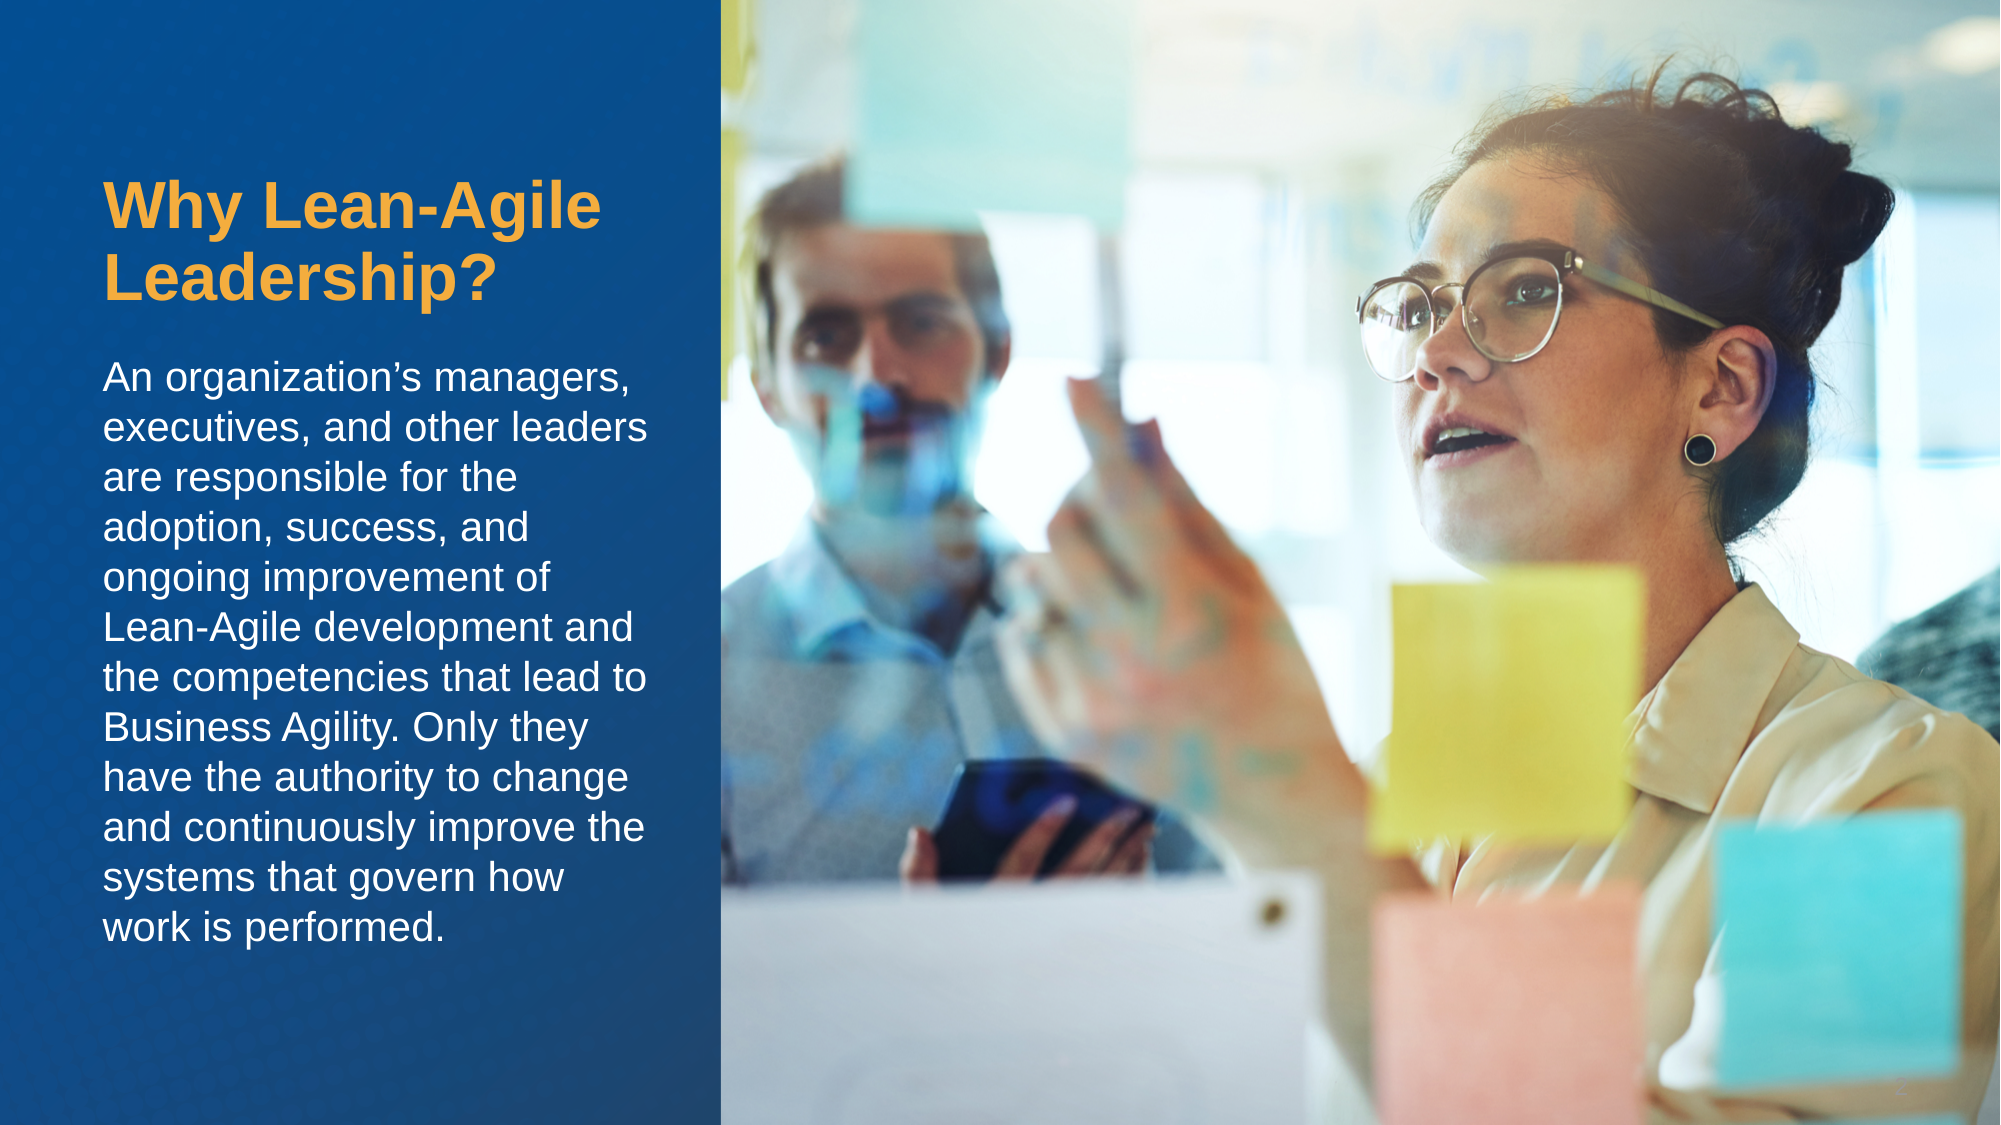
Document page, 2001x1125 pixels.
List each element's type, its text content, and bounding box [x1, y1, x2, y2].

list An organization’s managers, executives, and other leaders are responsible for the adoption, success, and ongoing improvement of Lean-Agile development and the competencies that lead to Business Agility. Only they have the authority to change and continuously improve the systems that govern how work is performed. [86, 341, 673, 1049]
title Why Lean-Agile Leadership? [103, 2, 720, 316]
picture [0, 0, 2000, 1125]
